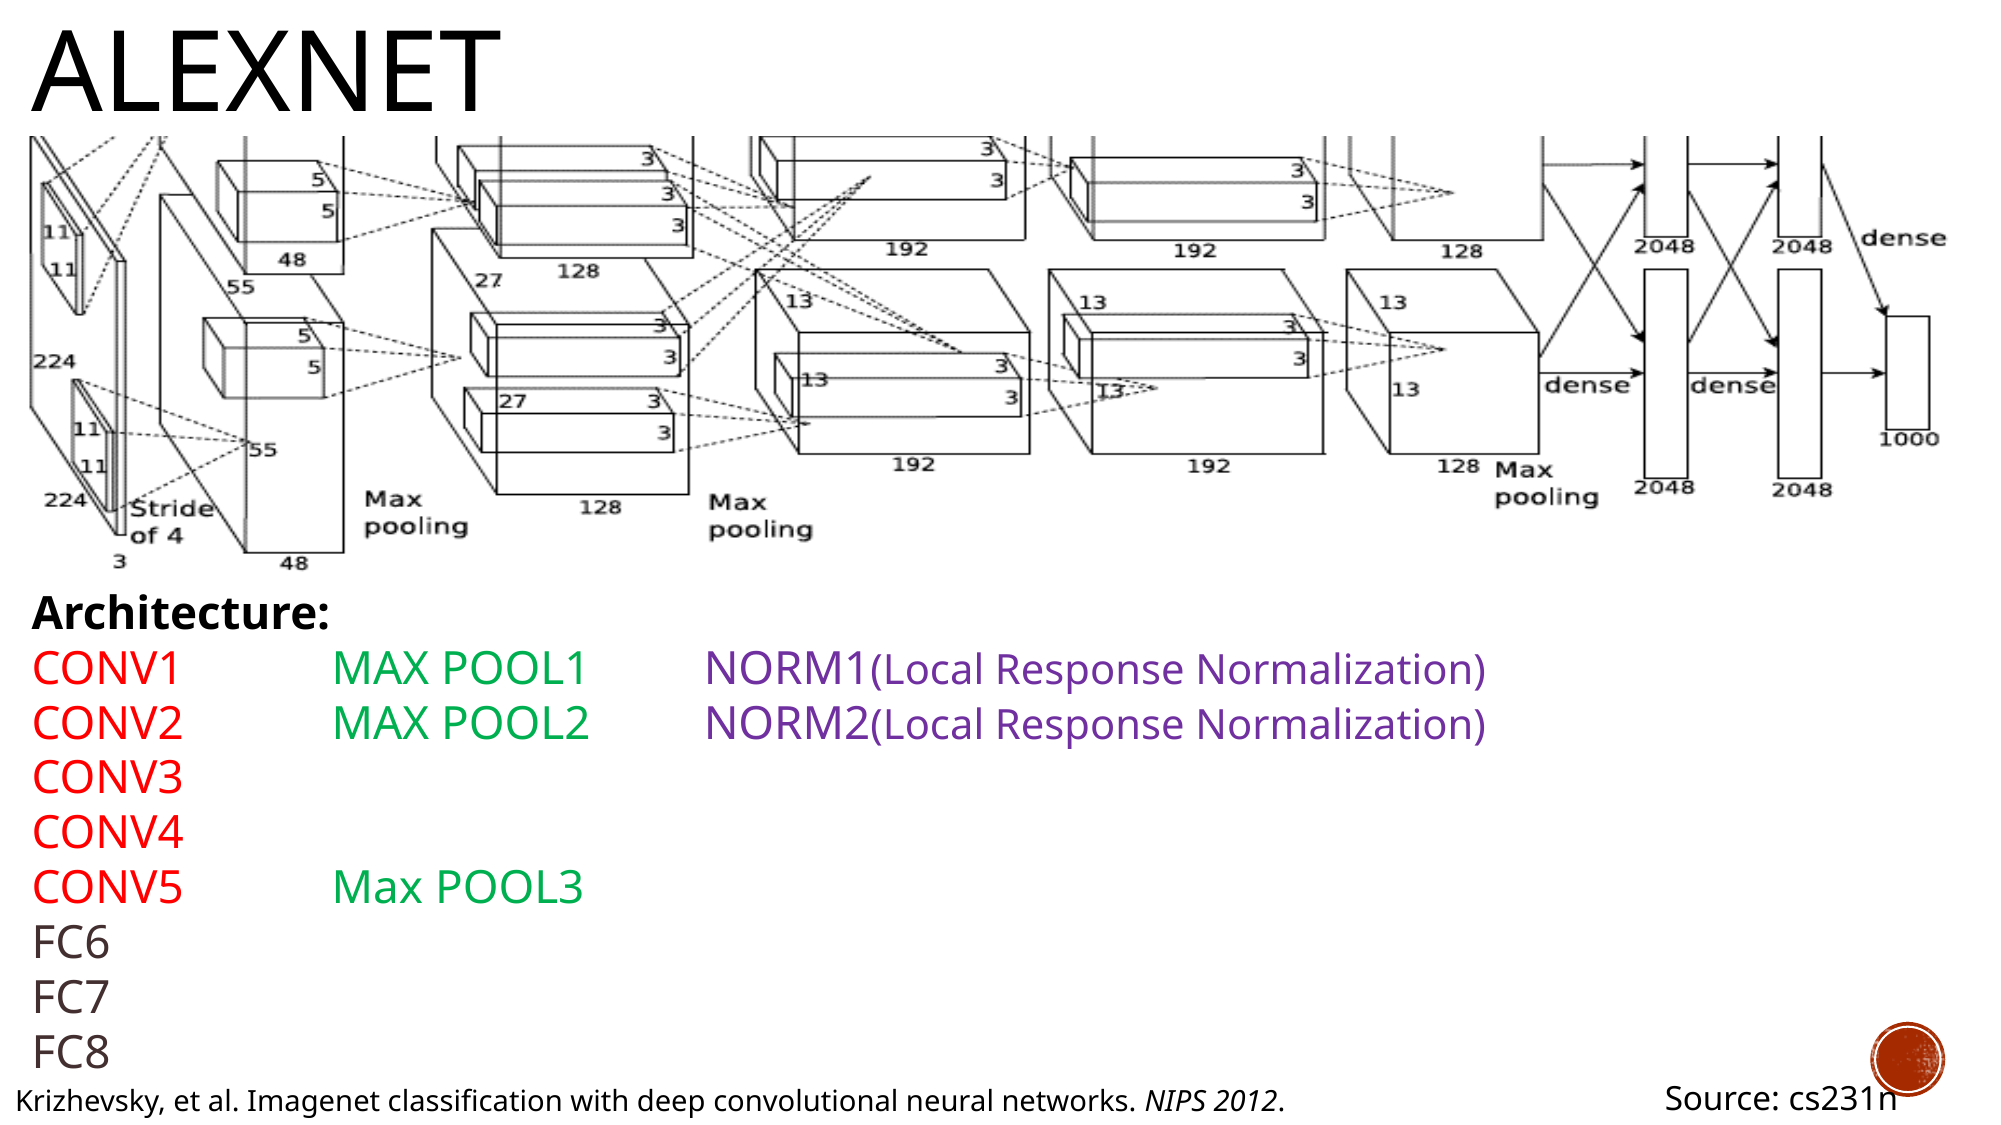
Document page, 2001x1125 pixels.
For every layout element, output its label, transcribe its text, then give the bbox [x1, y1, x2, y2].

text_box Source: cs231n [1688, 1086, 1914, 1125]
picture [0, 137, 1999, 575]
title AlexNet [16, 0, 1950, 136]
text_box Architecture: CONV1 MAX POOL1 NORM1(Local Response Normalization) CONV2 MAX POOL2 NORM2(Local Response Normalization) CONV3 CONV4 CONV5 Max POOL3 FC6 FC7 FC8 [16, 576, 2000, 1086]
text_box Krizhevsky, et al. Imagenet classification with deep convolutional neural networks. NIPS 2012. [0, 1074, 1688, 1125]
